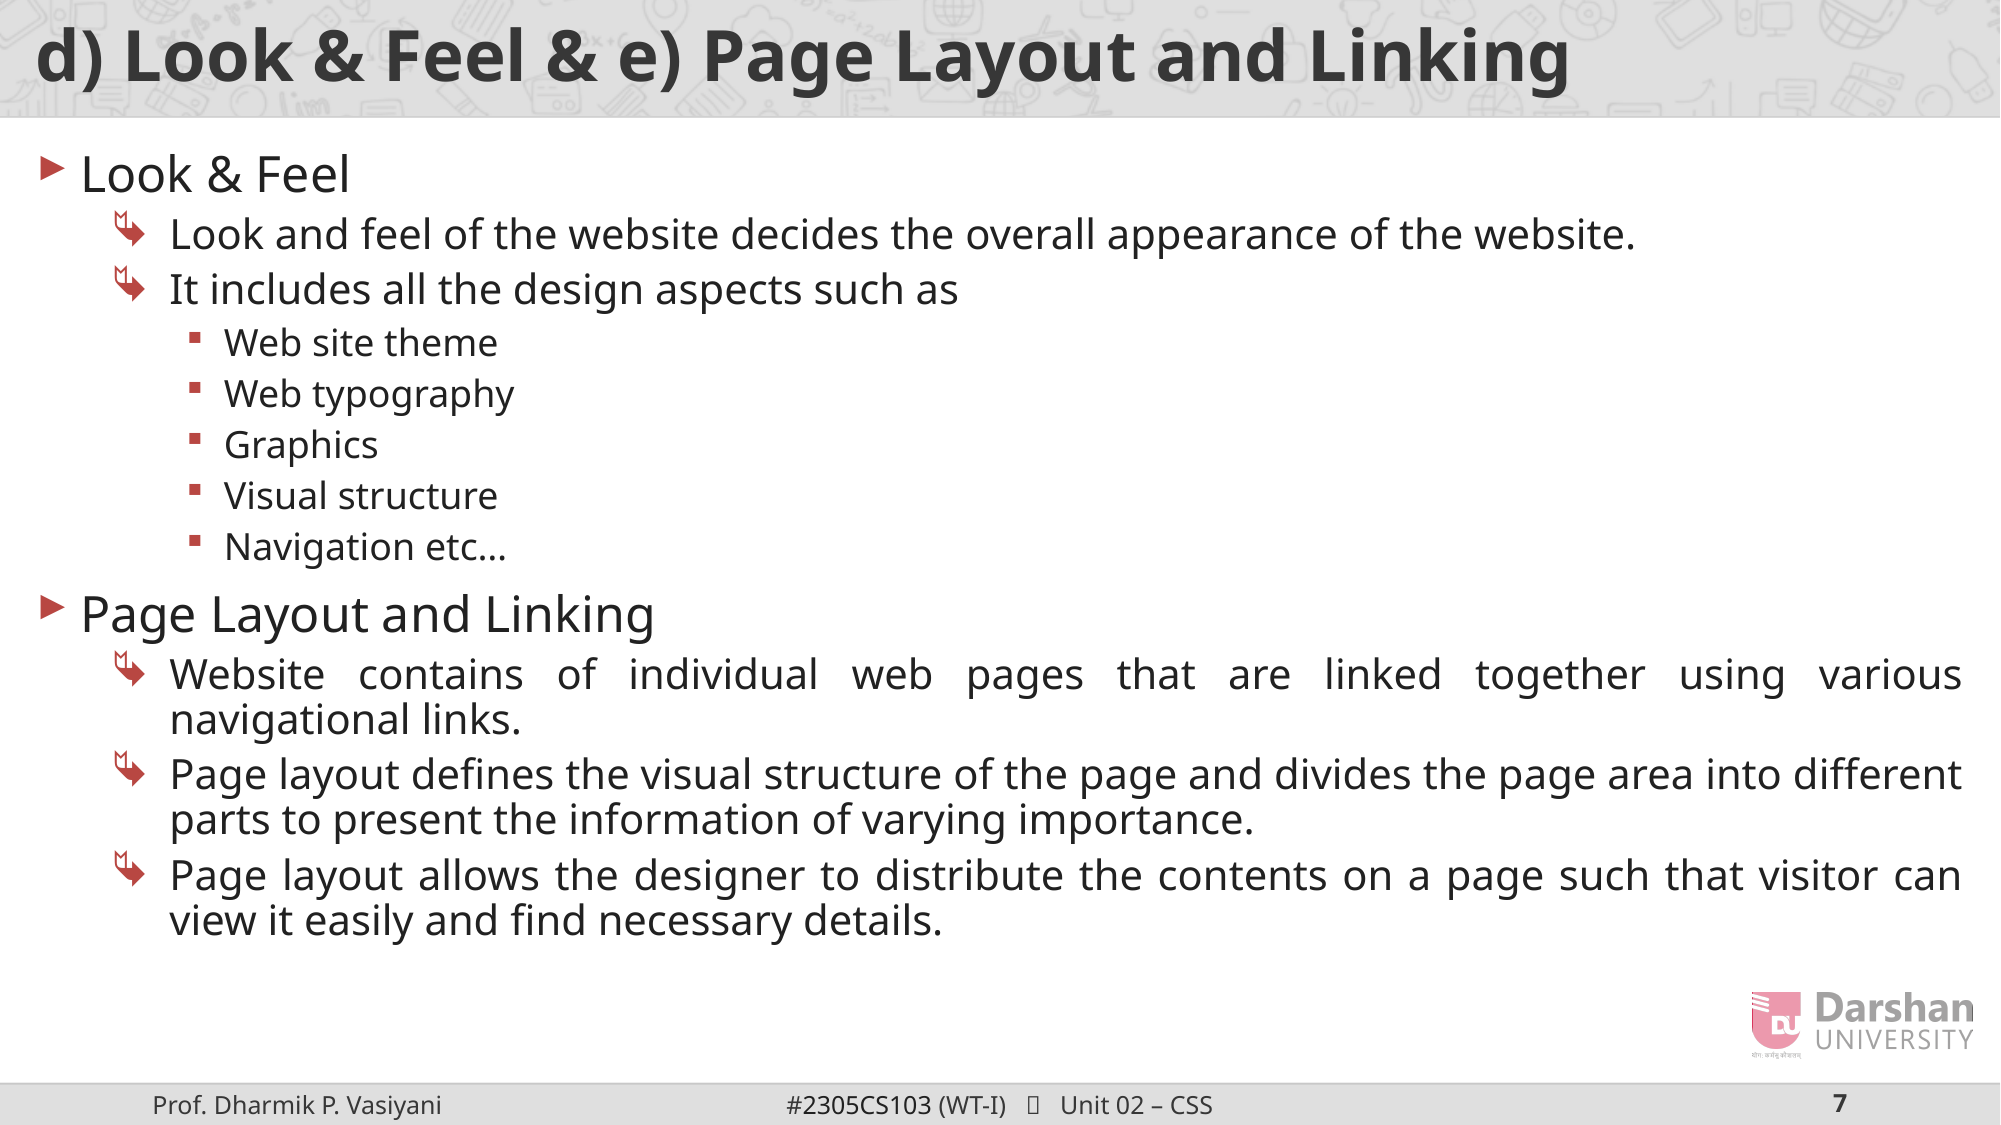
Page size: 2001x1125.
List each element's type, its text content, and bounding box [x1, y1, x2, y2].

title d) Look & Feel & e) Page Layout and Linking [0, 0, 2000, 117]
list Look & Feel Look and feel of the website decides the overall appearance of the website. It includes all the design aspects such as Web site theme Web typography Graphics Visual structure Navigation etc… Page Layout and Linking Website contains of individual web pages that are linked together using various navigational links. Page layout defines the visual structure of the page and divides the page area into different parts to present the information of varying importance. Page layout allows the designer to distribute the contents on a page such that visitor can view it easily and find necessary details. [21, 141, 1979, 1059]
